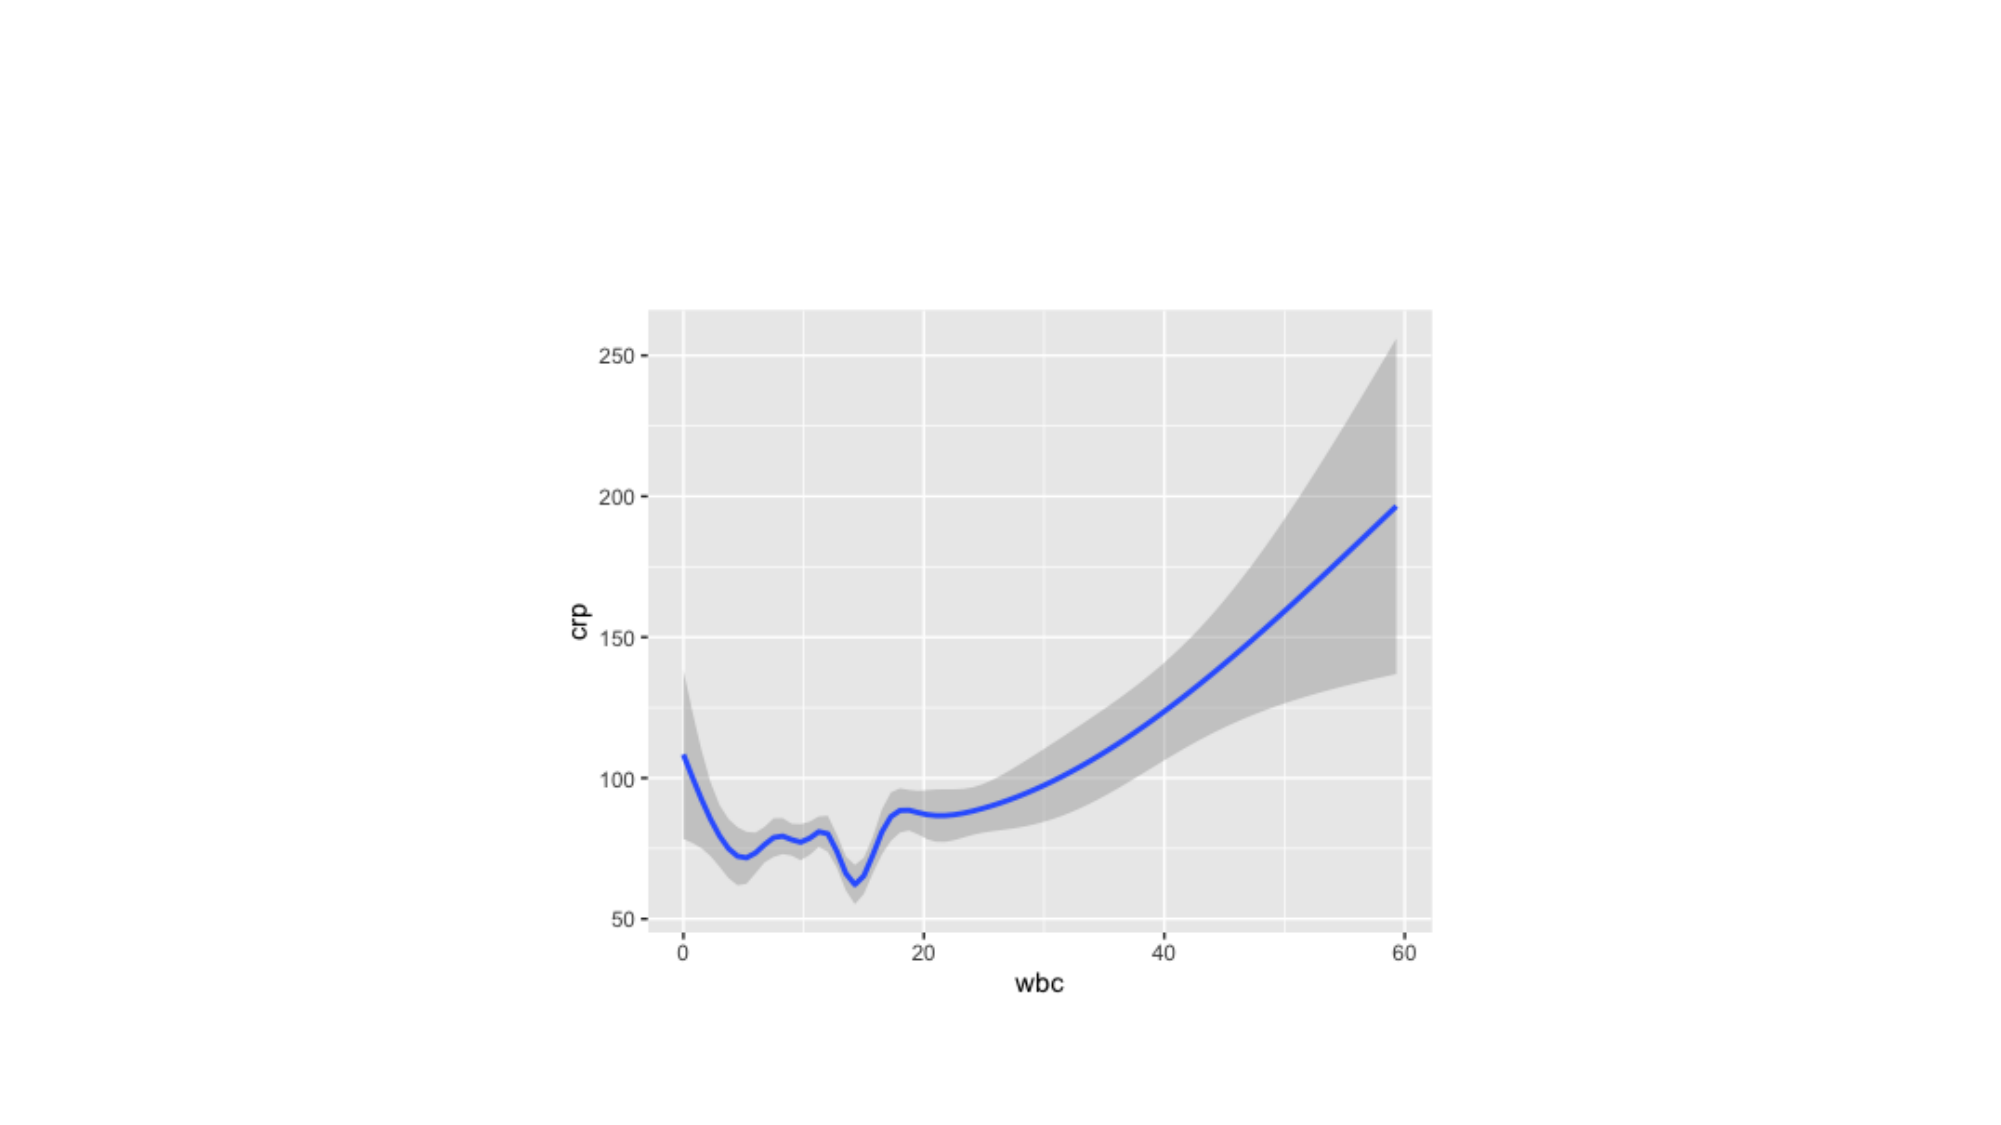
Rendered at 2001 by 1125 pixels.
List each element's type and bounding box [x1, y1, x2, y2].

picture [554, 297, 1446, 1011]
